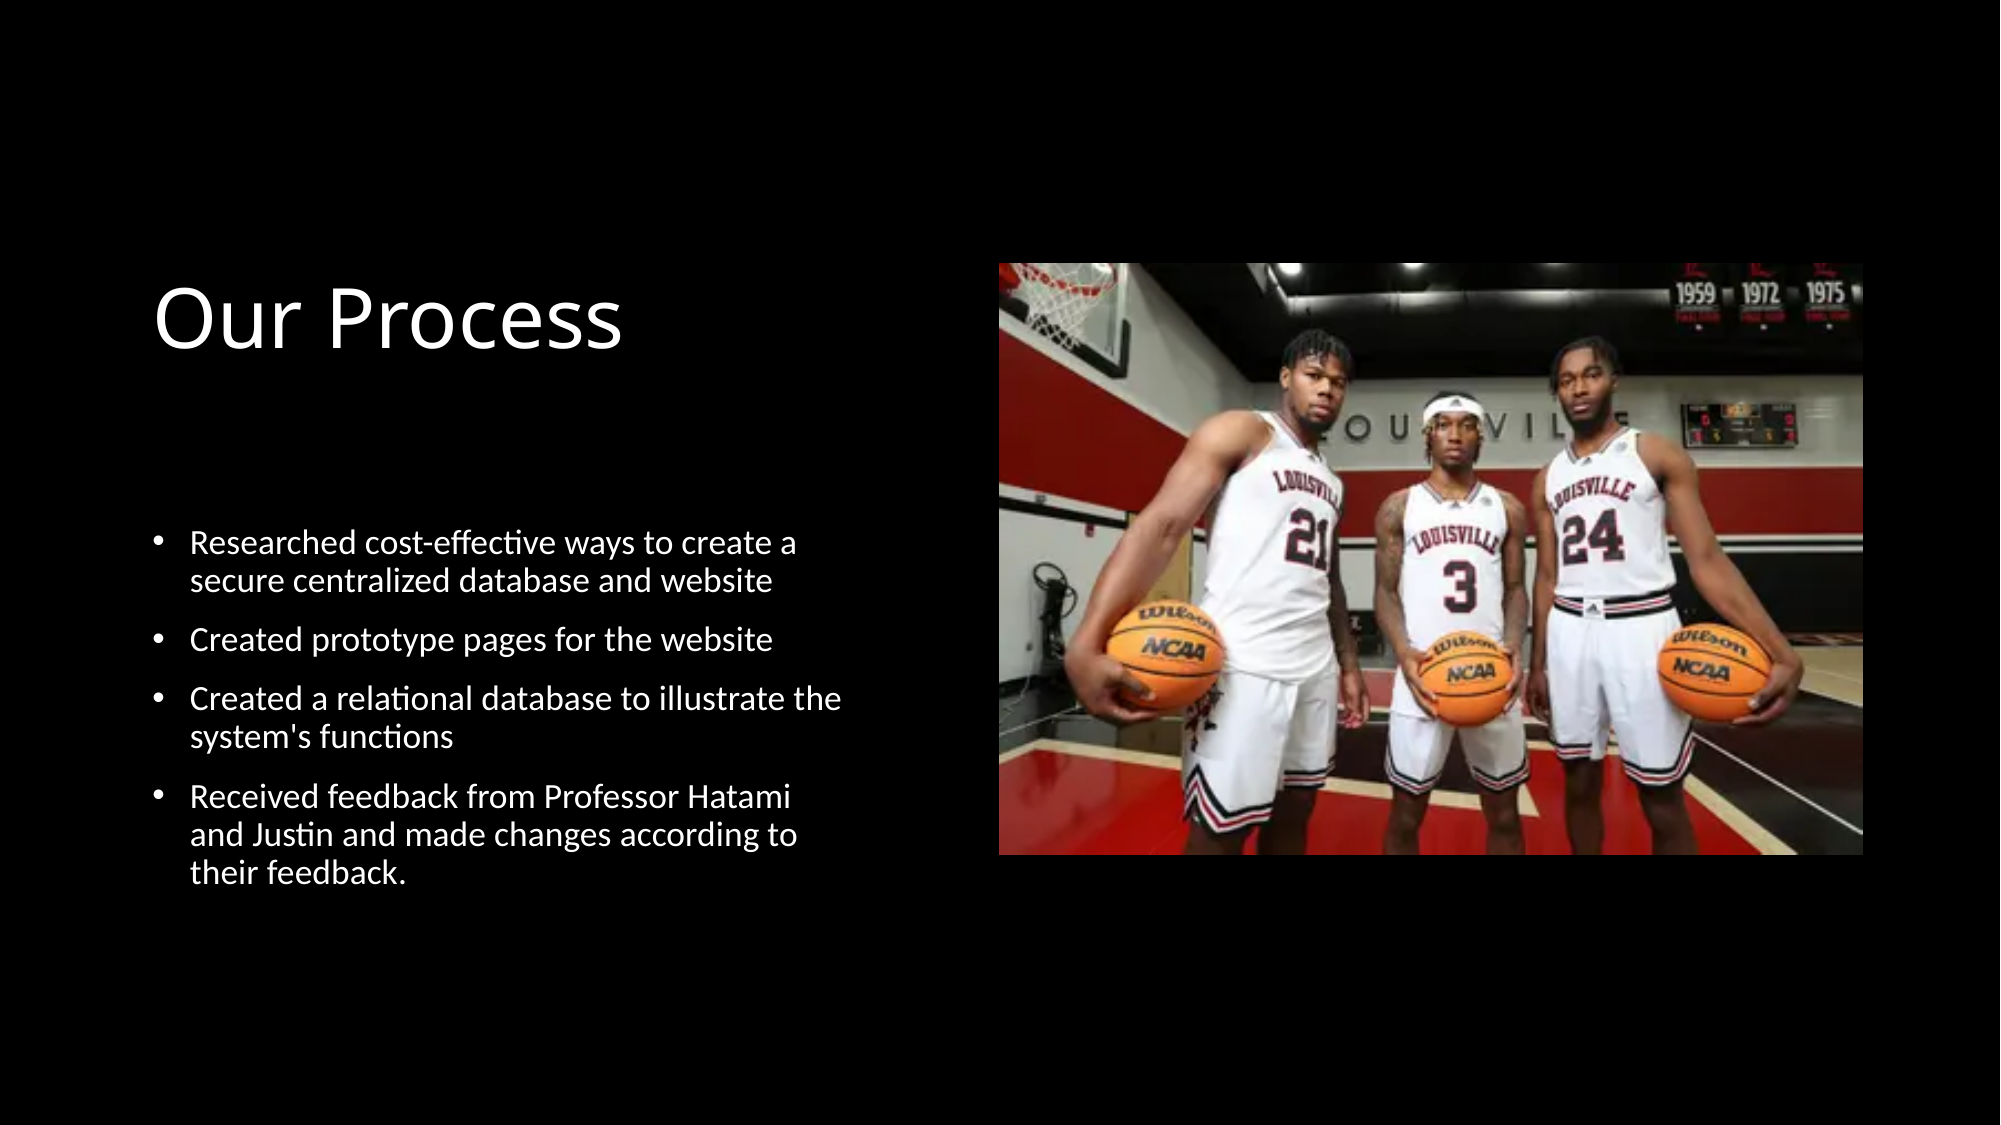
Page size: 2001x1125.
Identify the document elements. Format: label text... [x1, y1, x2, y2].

title Our Process [137, 269, 858, 487]
list Researched cost-effective ways to create a secure centralized database and website Created prototype pages for the website Created a relational database to illustrate the system's functions Received feedback from Professor Hatami and Justin and made changes according to their feedback. [137, 516, 858, 919]
picture [999, 263, 1863, 855]
